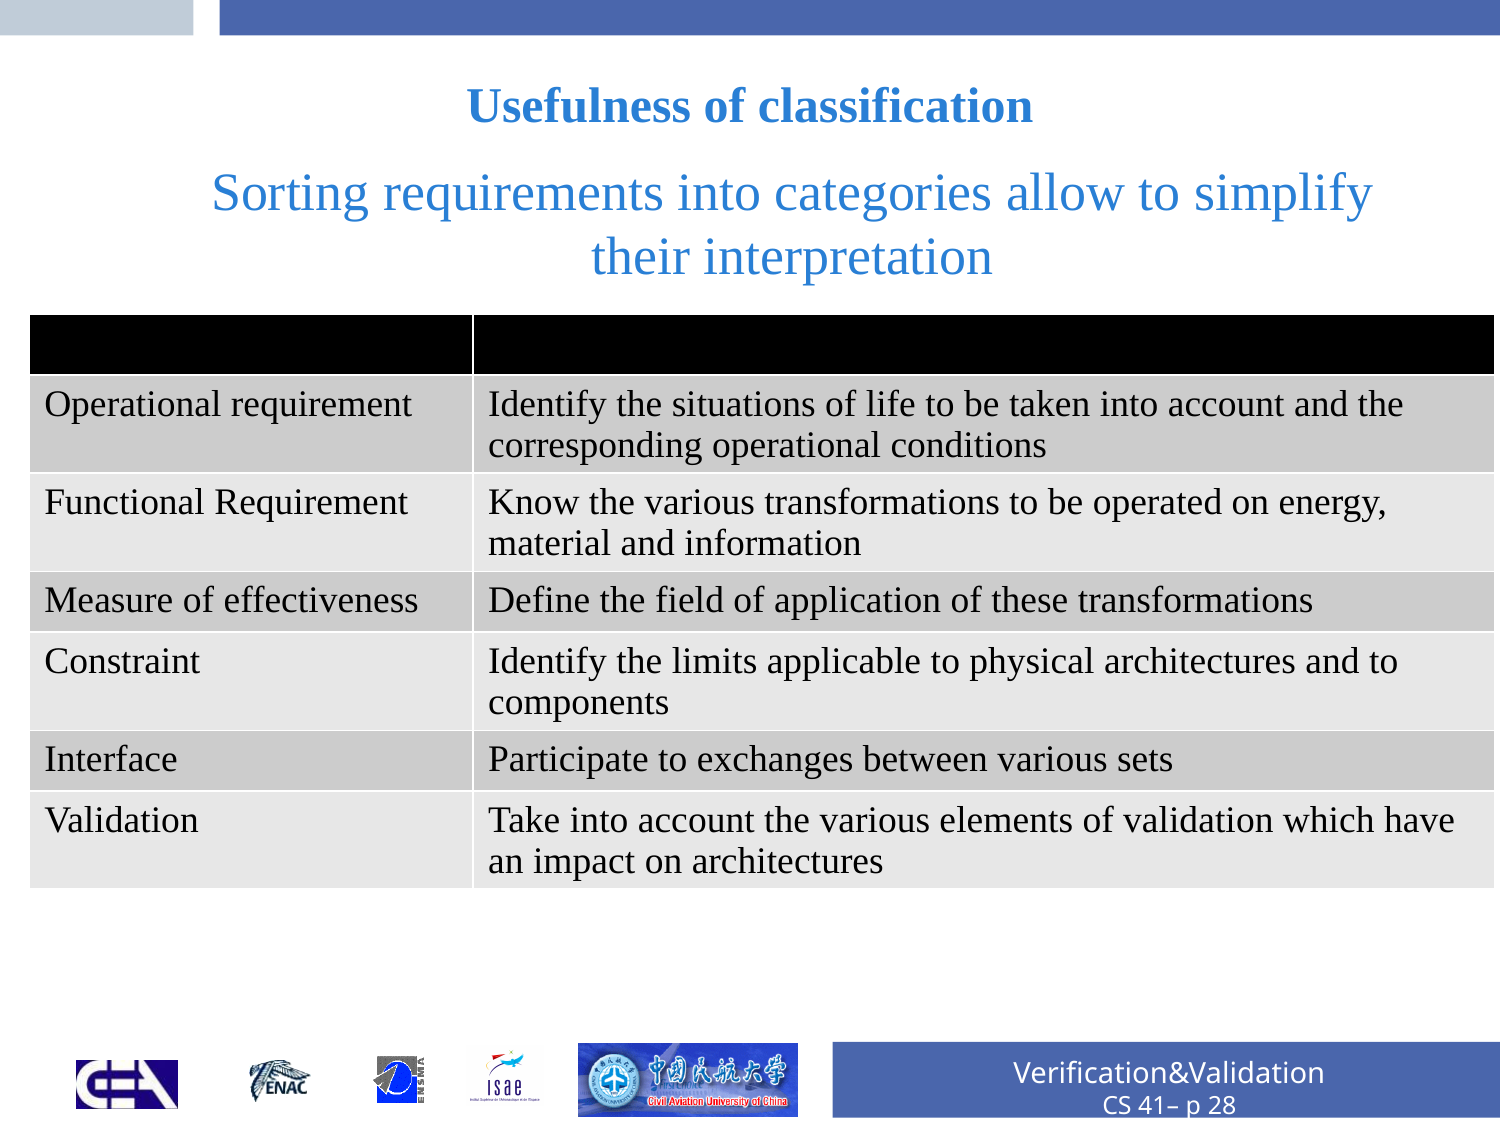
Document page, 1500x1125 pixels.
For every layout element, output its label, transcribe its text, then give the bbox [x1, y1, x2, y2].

table_cell Functional Requirement [30, 474, 472, 571]
picture [76, 1060, 178, 1109]
table_header [474, 315, 1494, 374]
table_cell Participate to exchanges between various sets [474, 731, 1494, 790]
table_cell Constraint [30, 633, 472, 730]
table_cell Measure of effectiveness [30, 572, 472, 631]
picture [578, 1043, 798, 1117]
table_header [30, 315, 472, 374]
text_box Sorting requirements into categories allow to simplify their interpretation [159, 148, 1427, 293]
title Usefulness of classification [75, 45, 1425, 161]
table_cell Know the various transformations to be operated on energy, material and information [474, 474, 1494, 571]
table_cell Take into account the various elements of validation which have an impact on architectures [474, 792, 1494, 888]
picture [466, 1045, 544, 1106]
table_cell Define the field of application of these transformations [474, 572, 1494, 631]
table_cell Interface [30, 731, 472, 790]
table_cell Validation [30, 792, 472, 888]
picture [249, 1060, 311, 1102]
table_cell Identify the limits applicable to physical architectures and to components [474, 633, 1494, 730]
table_cell Operational requirement [30, 376, 472, 472]
table_cell Identify the situations of life to be taken into account and the corresponding operational conditions [474, 376, 1494, 472]
